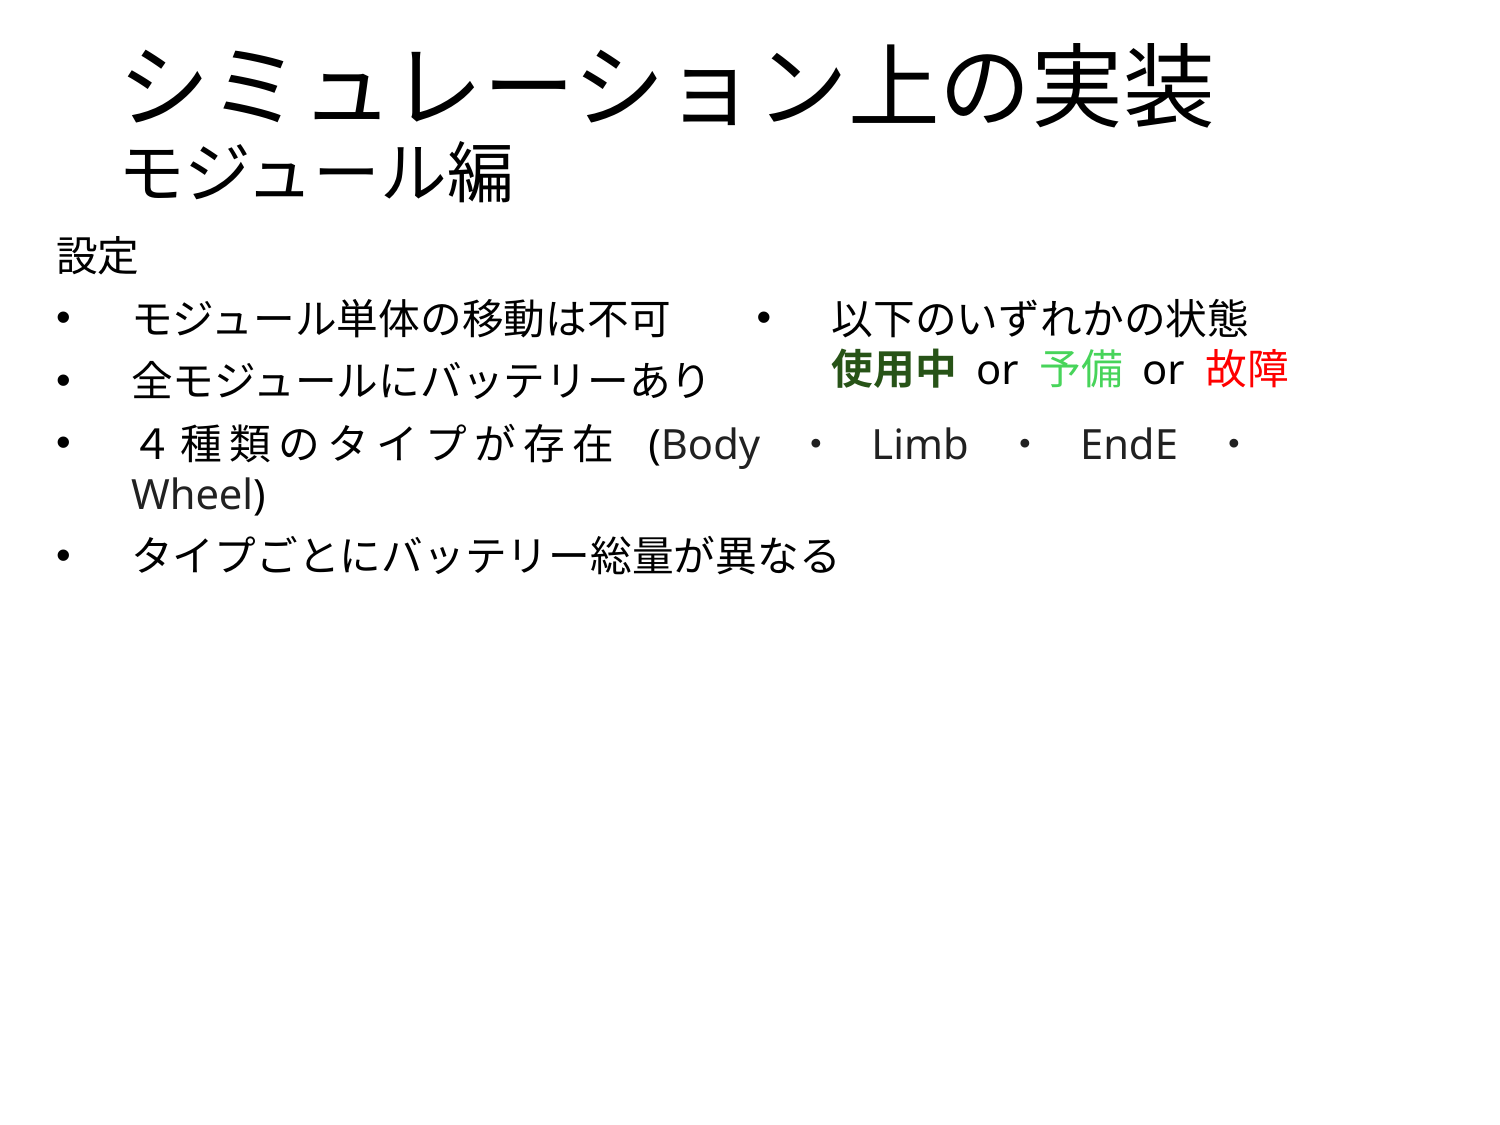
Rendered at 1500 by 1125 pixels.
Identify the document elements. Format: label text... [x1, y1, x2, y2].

title シミュレーション上の実装 モジュール編 [103, 17, 1397, 222]
text_box 設定 モジュール単体の移動は不可 全モジュールにバッテリーあり ４種類のタイプが存在 (Body ・ Limb ・ EndE ・ Wheel) タイプごとにバッテリー総量が異なる [41, 222, 1270, 588]
text_box 以下のいずれかの状態 使用中 or 予備 or 故障 [741, 222, 1451, 400]
